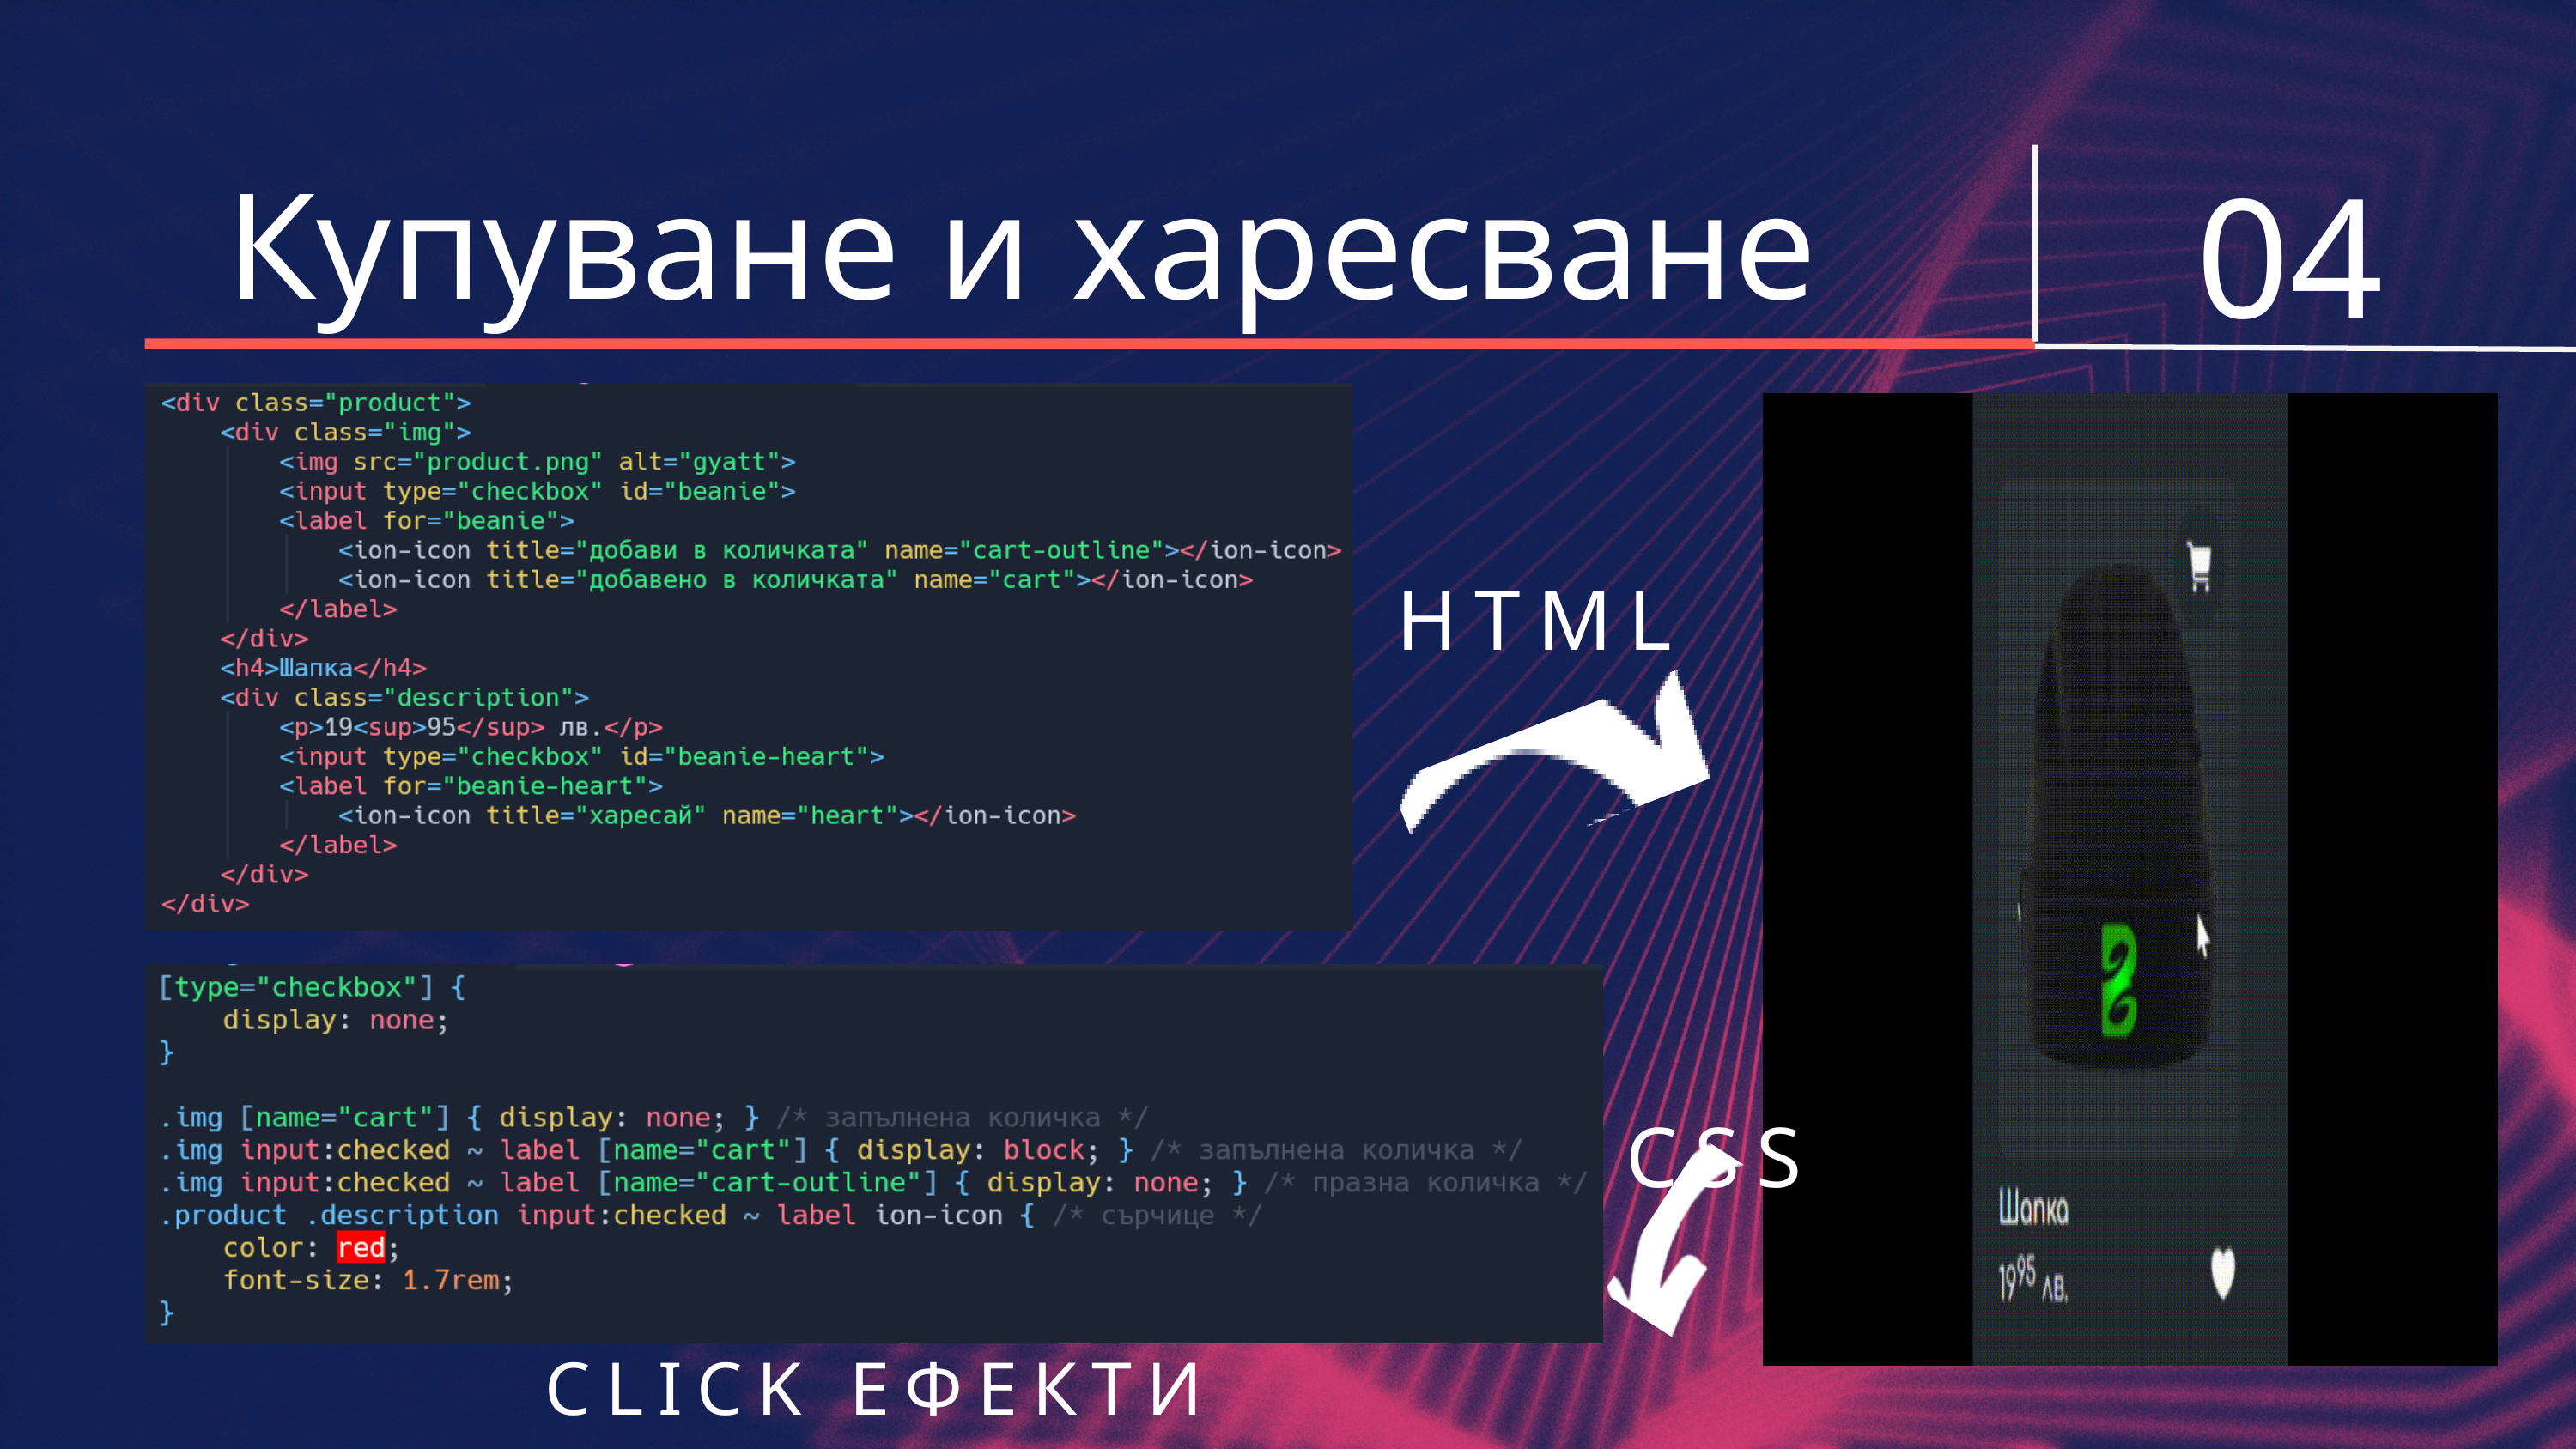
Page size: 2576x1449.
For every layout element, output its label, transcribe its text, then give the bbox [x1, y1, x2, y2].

text_box [1389, 666, 1727, 888]
text_box CLICK ЕФЕКТИ [508, 1343, 1240, 1430]
text_box [144, 964, 1604, 1343]
text_box HTML [1389, 567, 1680, 667]
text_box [1762, 392, 2499, 1367]
text_box Купуване и харесване [144, 123, 1898, 534]
text_box 04 [2146, 120, 2434, 351]
text_box [1604, 1205, 1758, 1367]
text_box [144, 534, 1353, 931]
text_box [0, 0, 2576, 1449]
text_box CSS [1603, 1105, 1758, 1205]
